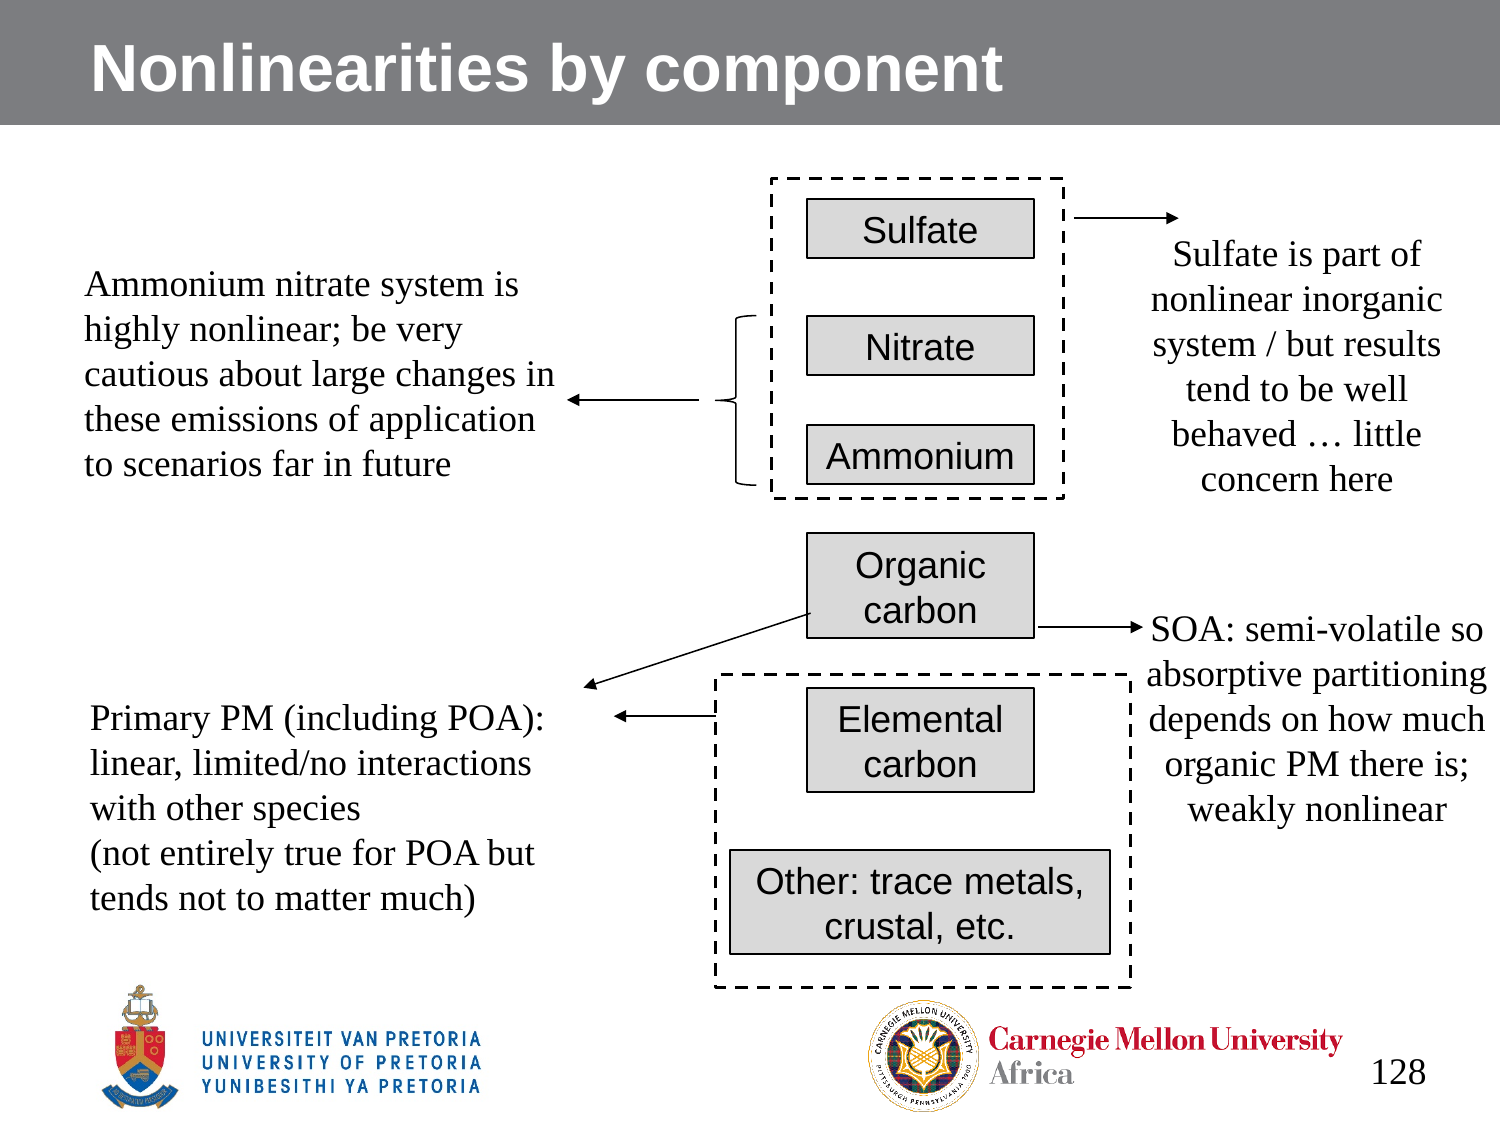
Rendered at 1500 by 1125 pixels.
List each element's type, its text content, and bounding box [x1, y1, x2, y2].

title Nonlinearities by component [75, 12, 1425, 113]
text_box Primary PM (including POA): linear, limited/no interactions with other species (not entirely true for POA but tends not to matter much) [74, 685, 584, 926]
text_box [715, 674, 1131, 988]
picture [92, 980, 495, 1112]
picture [868, 1000, 979, 1112]
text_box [583, 612, 811, 688]
text_box [771, 178, 1064, 499]
text_box Organic carbon [807, 533, 1034, 639]
text_box Ammonium nitrate system is highly nonlinear; be very cautious about large changes in these emissions of application to scenarios far in future [69, 251, 578, 492]
text_box Sulfate is part of nonlinear inorganic system / but results tend to be well behaved … little concern here [1110, 221, 1484, 506]
text_box SOA: semi-volatile so absorptive partitioning depends on how much organic PM there is; weakly nonlinear [1130, 596, 1500, 837]
picture [989, 1026, 1343, 1084]
text_box [715, 315, 757, 486]
